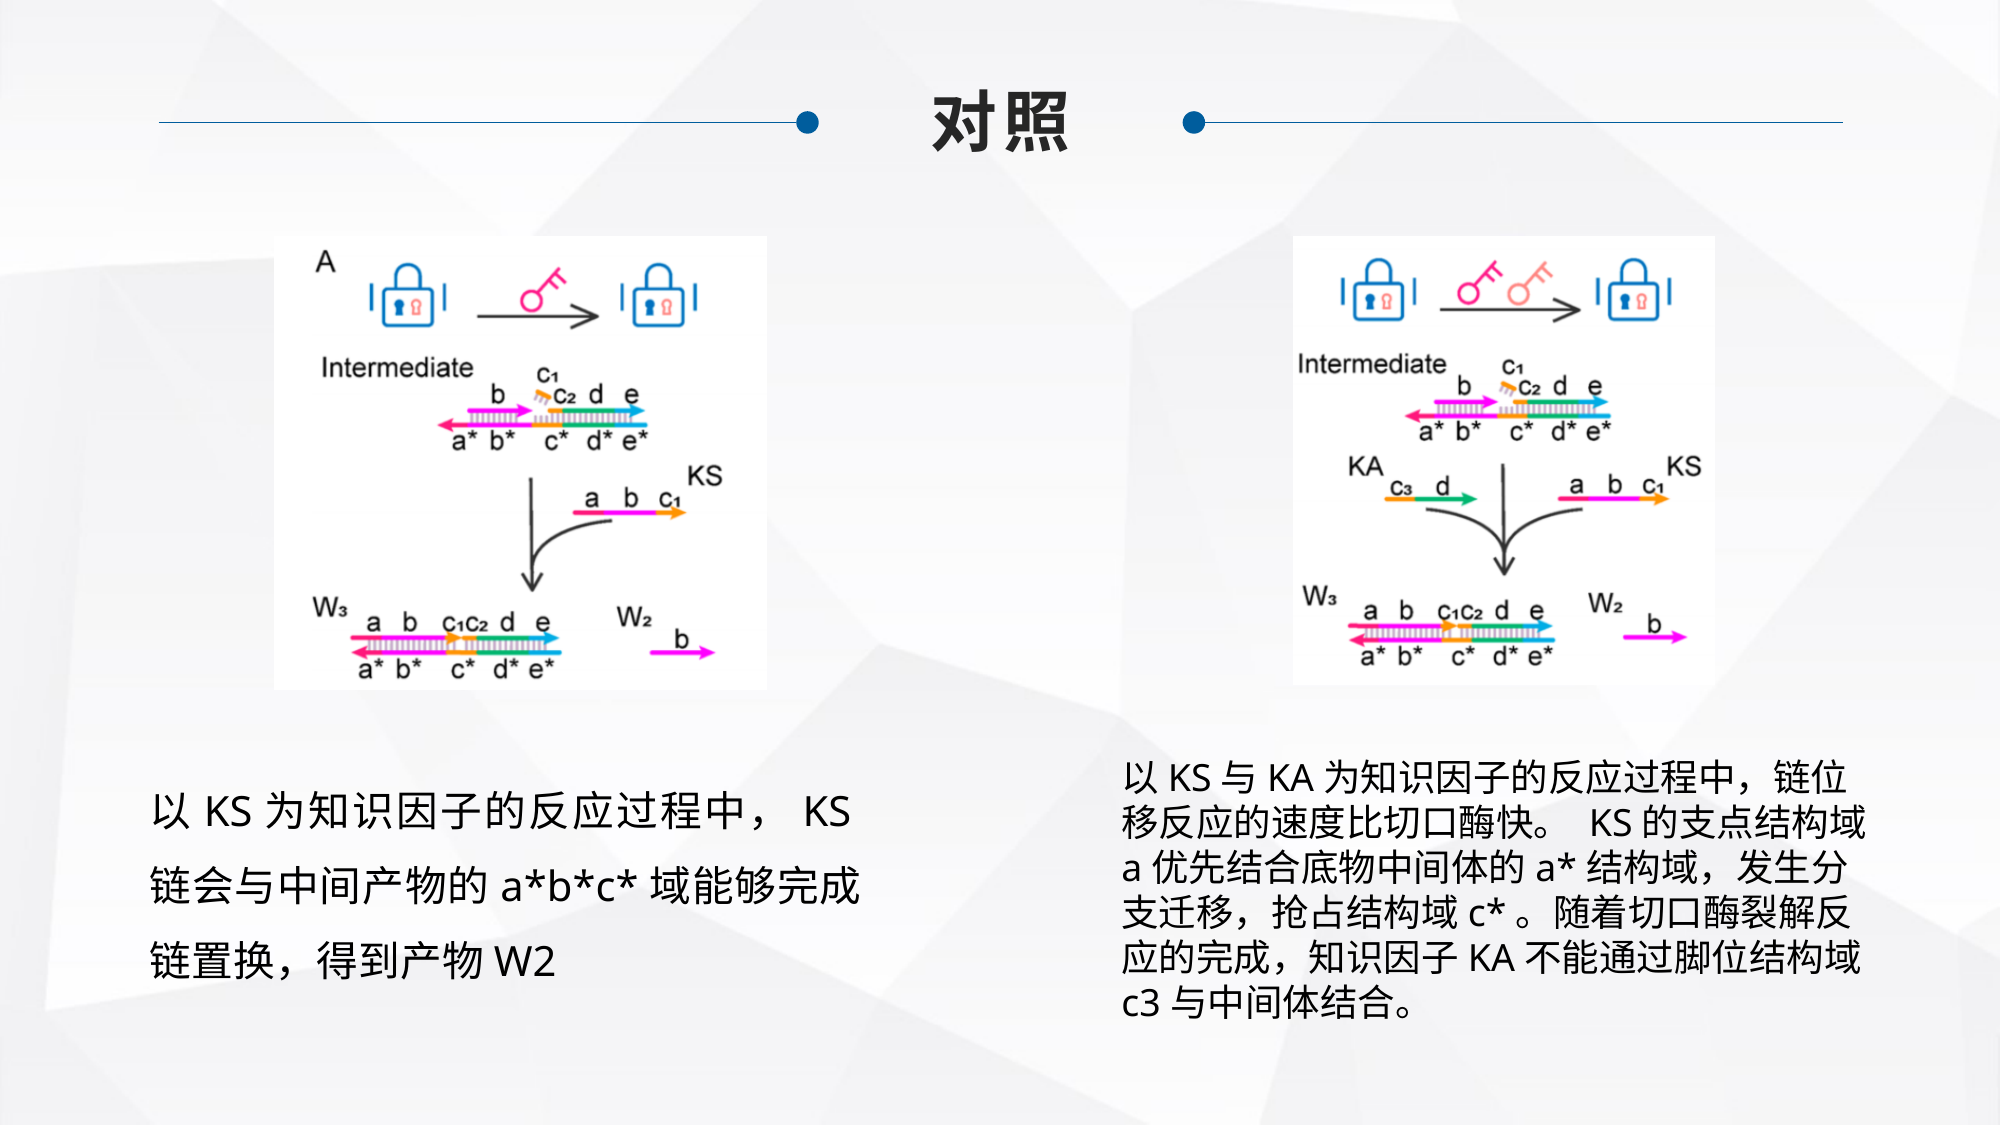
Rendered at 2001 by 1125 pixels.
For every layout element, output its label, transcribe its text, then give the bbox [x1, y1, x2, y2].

text_box 对照 [915, 72, 1086, 168]
text_box 以KS为知识因子的反应过程中，KS链会与中间产物的a*b*c*域能够完成链置换，得到产物W2 [135, 752, 877, 993]
text_box 以KS与KA为知识因子的反应过程中，链位移反应的速度比切口酶快。 KS的支点结构域a优先结合底物中间体的a*结构域，发生分支迁移，抢占结构域c*。随着切口酶裂解反应的完成，知识因子KA不能通过脚位结构域c3与中间体结合。 [1106, 746, 1898, 1031]
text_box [158, 111, 819, 134]
picture [0, 0, 2000, 1125]
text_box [1182, 111, 1843, 134]
